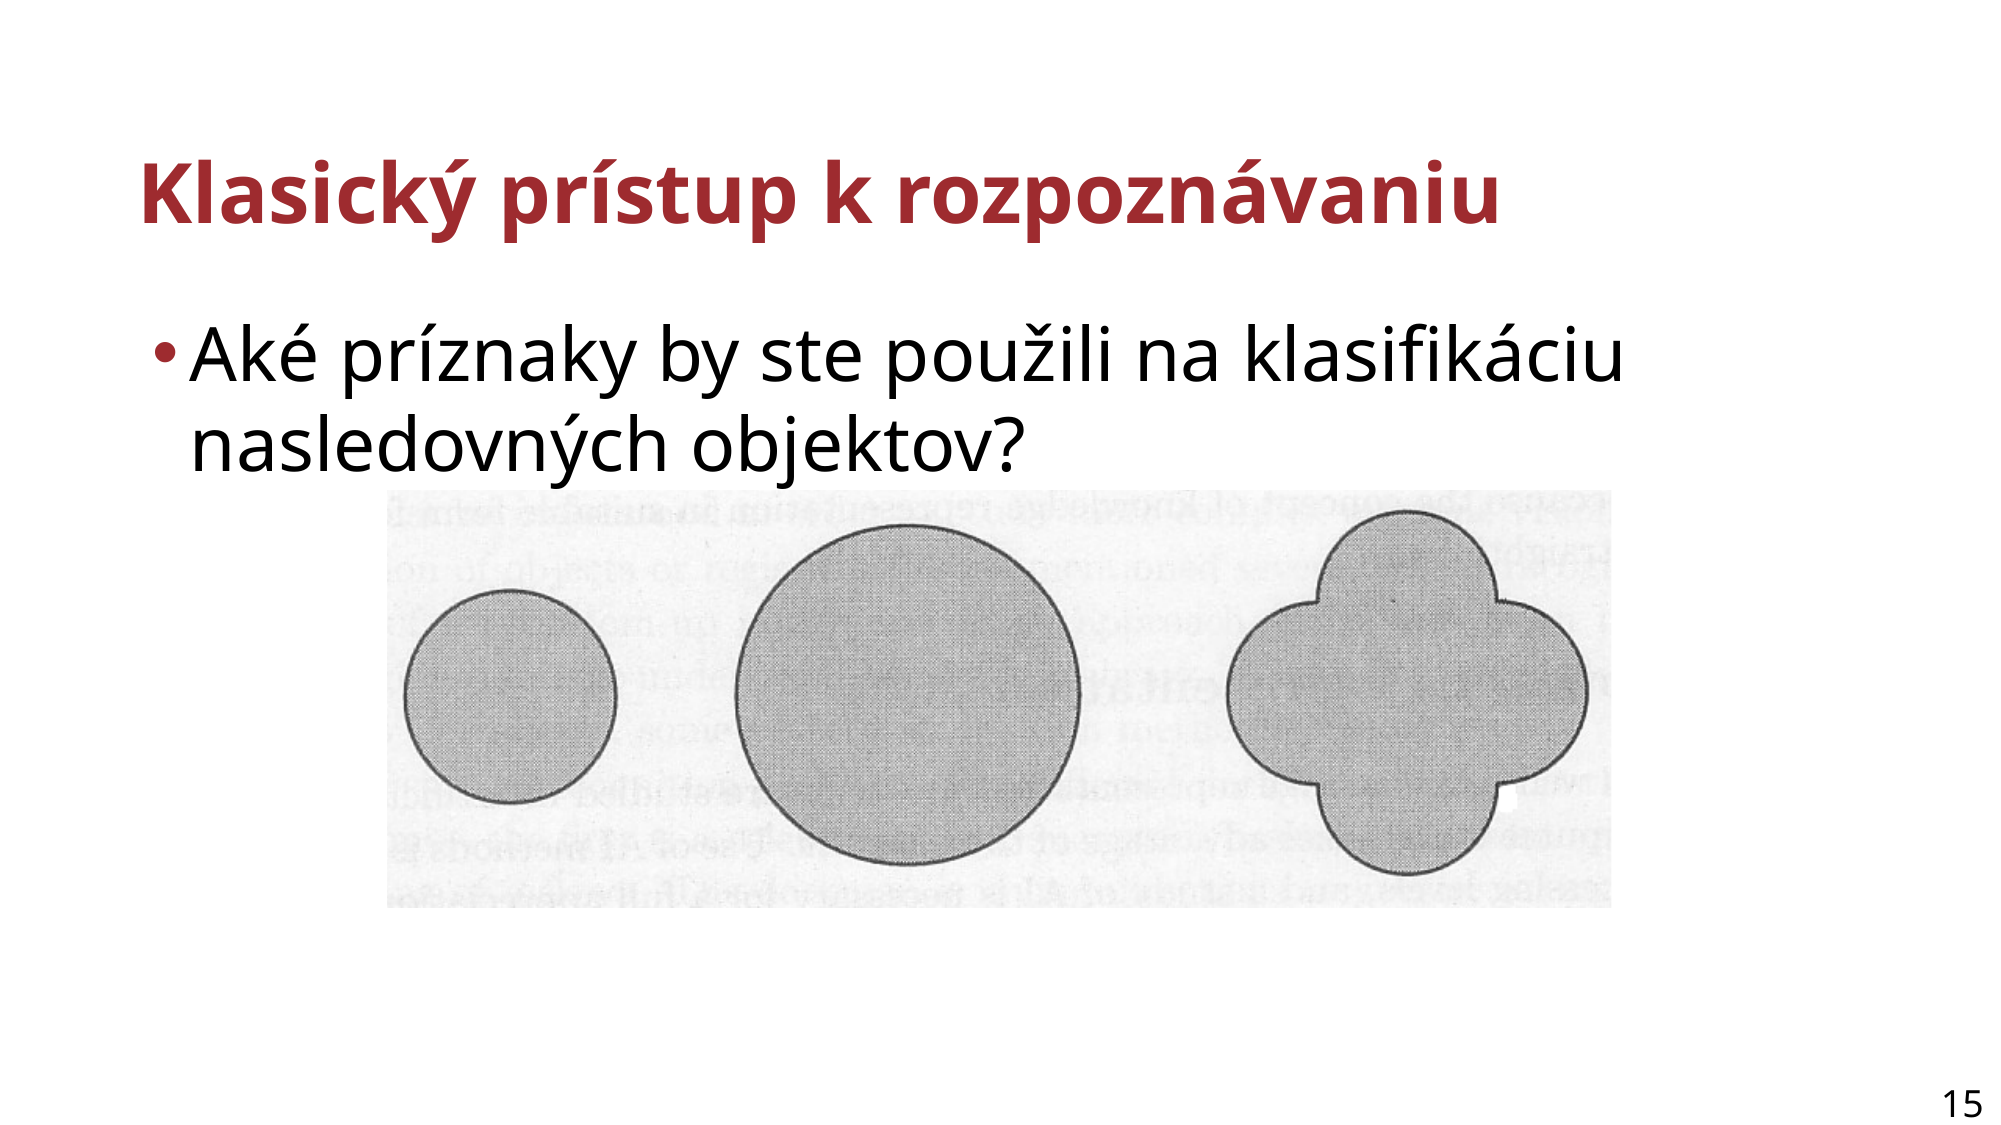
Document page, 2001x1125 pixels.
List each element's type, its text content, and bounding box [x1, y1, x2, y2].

title Klasický prístup k rozpoznávaniu [137, 116, 1717, 278]
picture [387, 490, 1613, 908]
list Aké príznaky by ste použili na klasifikáciu nasledovných objektov? [137, 299, 1863, 930]
